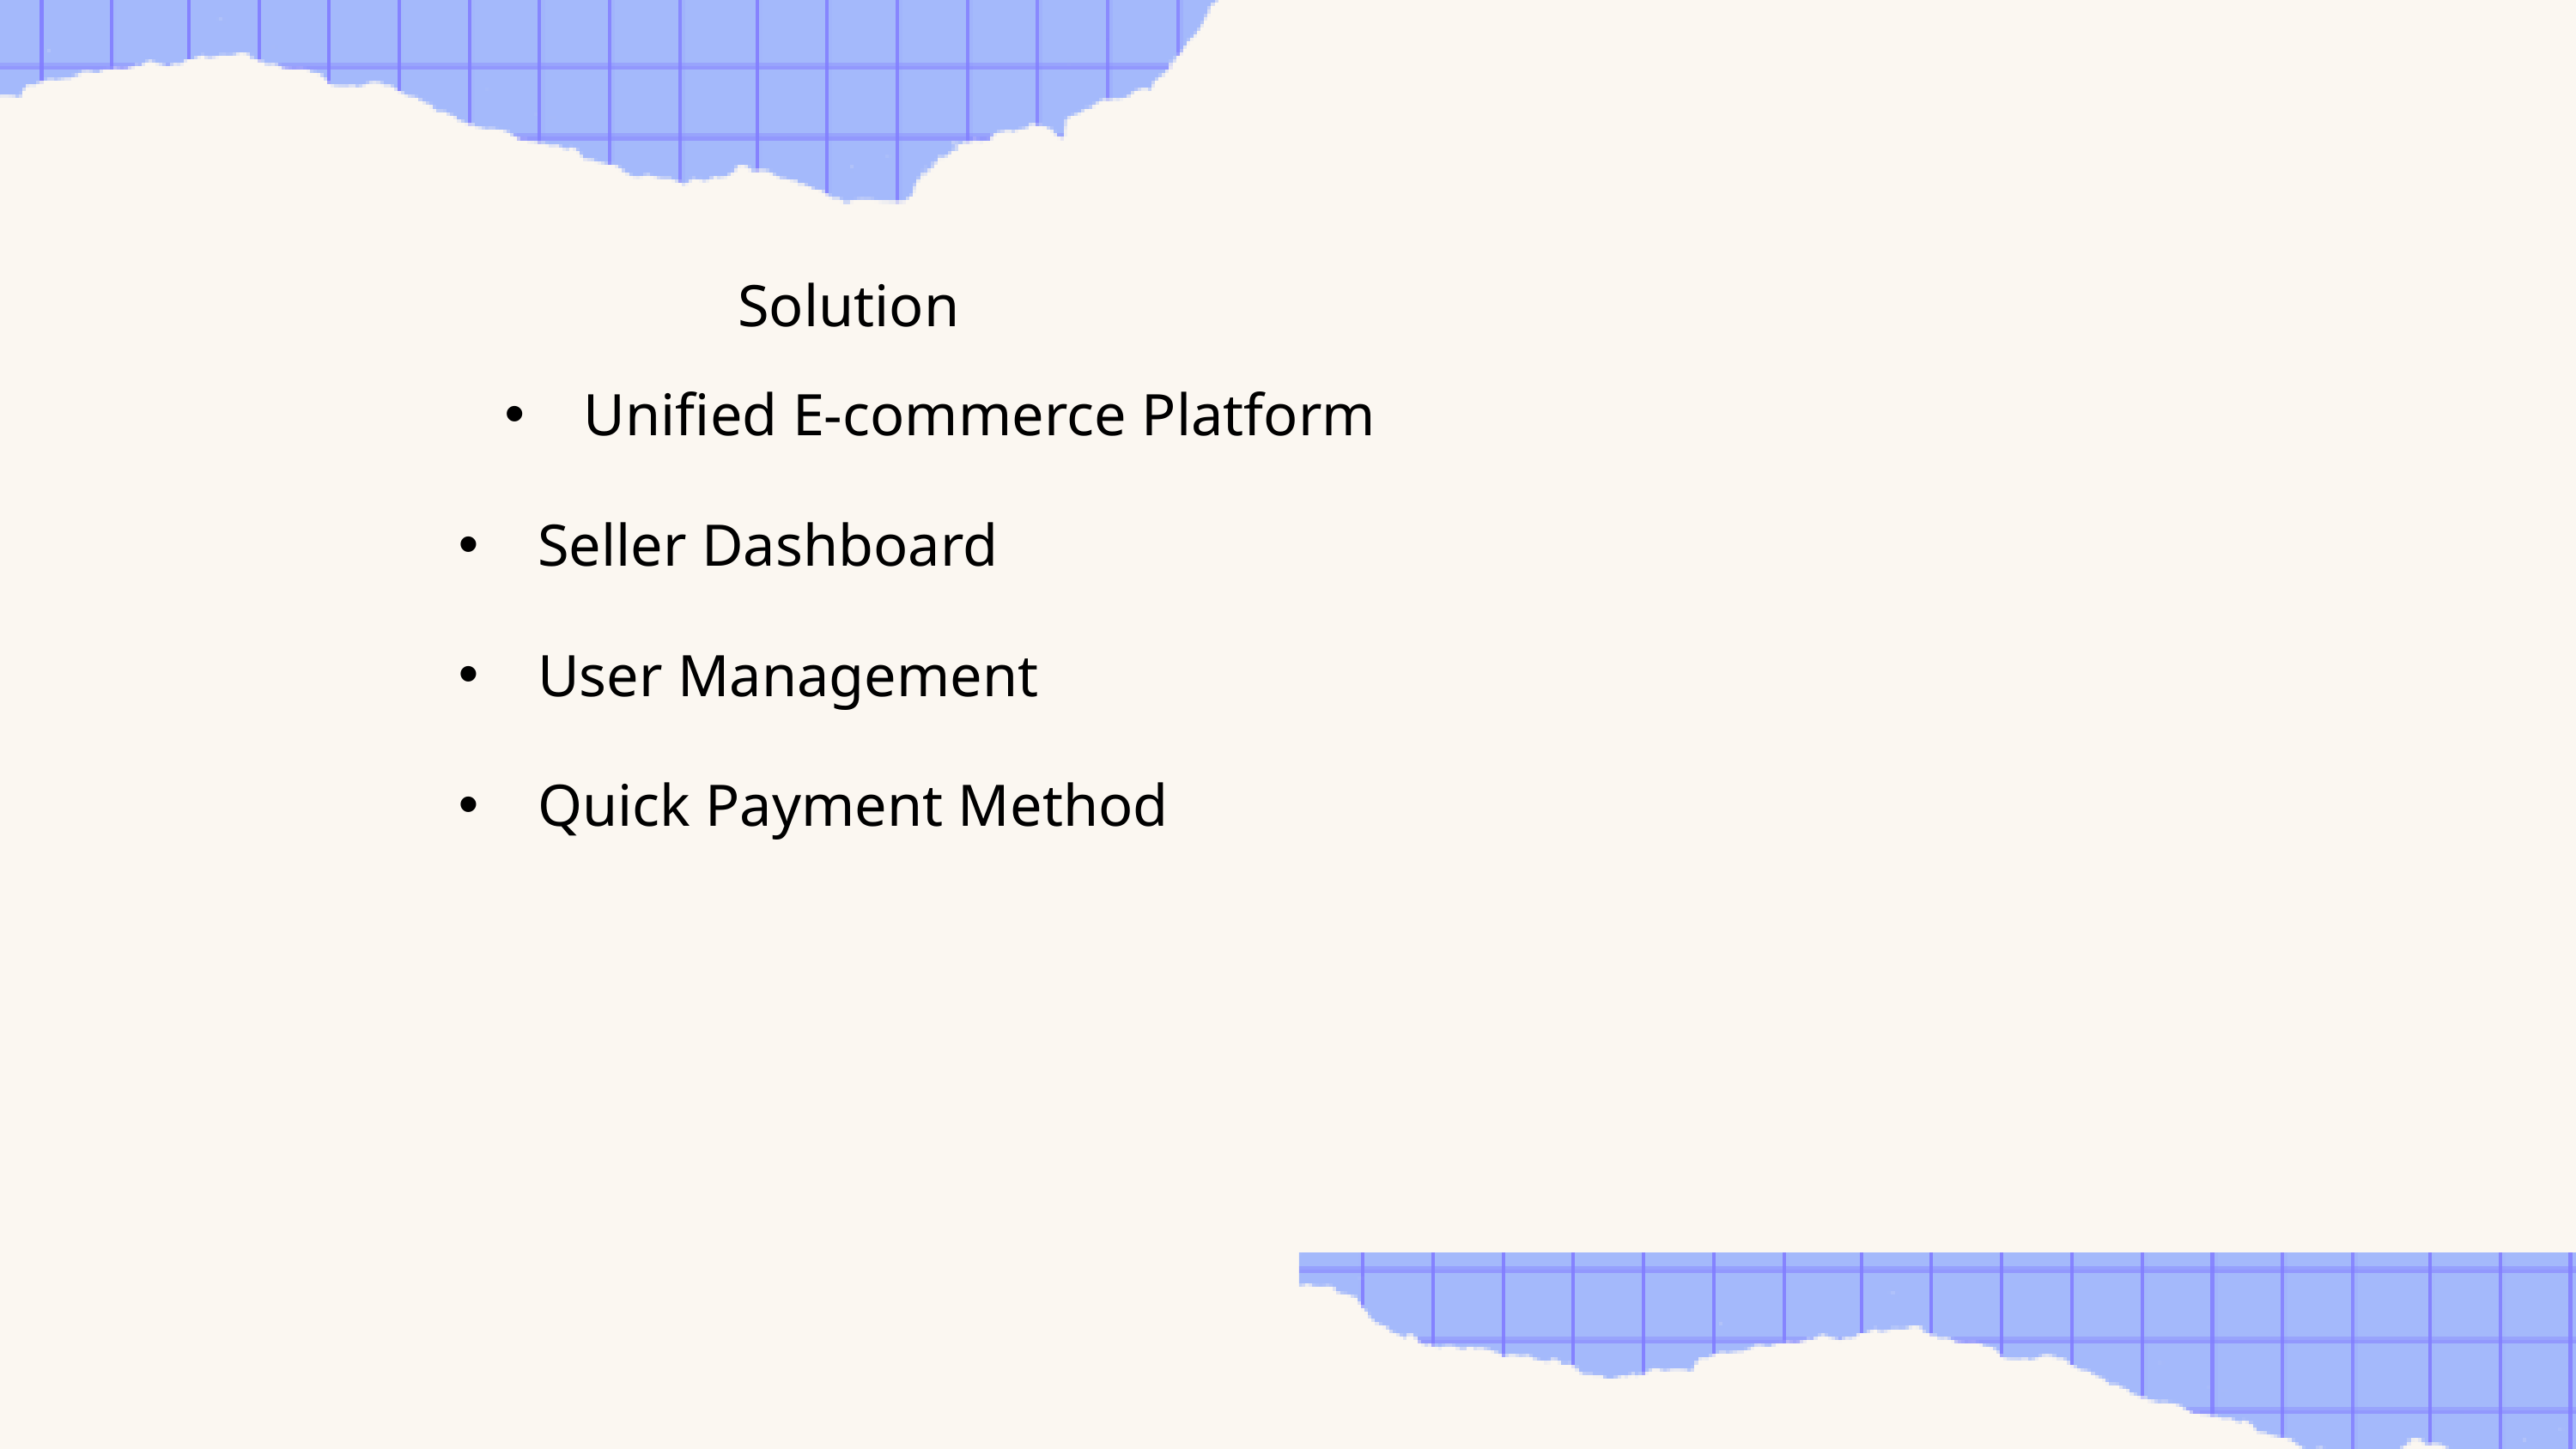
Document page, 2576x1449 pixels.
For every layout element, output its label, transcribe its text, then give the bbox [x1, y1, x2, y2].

text_box [0, 0, 1254, 204]
text_box Unified E-commerce Platform Seller Dashboard User Management Quick Payment Method [379, 317, 1423, 968]
text_box [1298, 1252, 2576, 1449]
text_box Solution [683, 160, 1014, 317]
